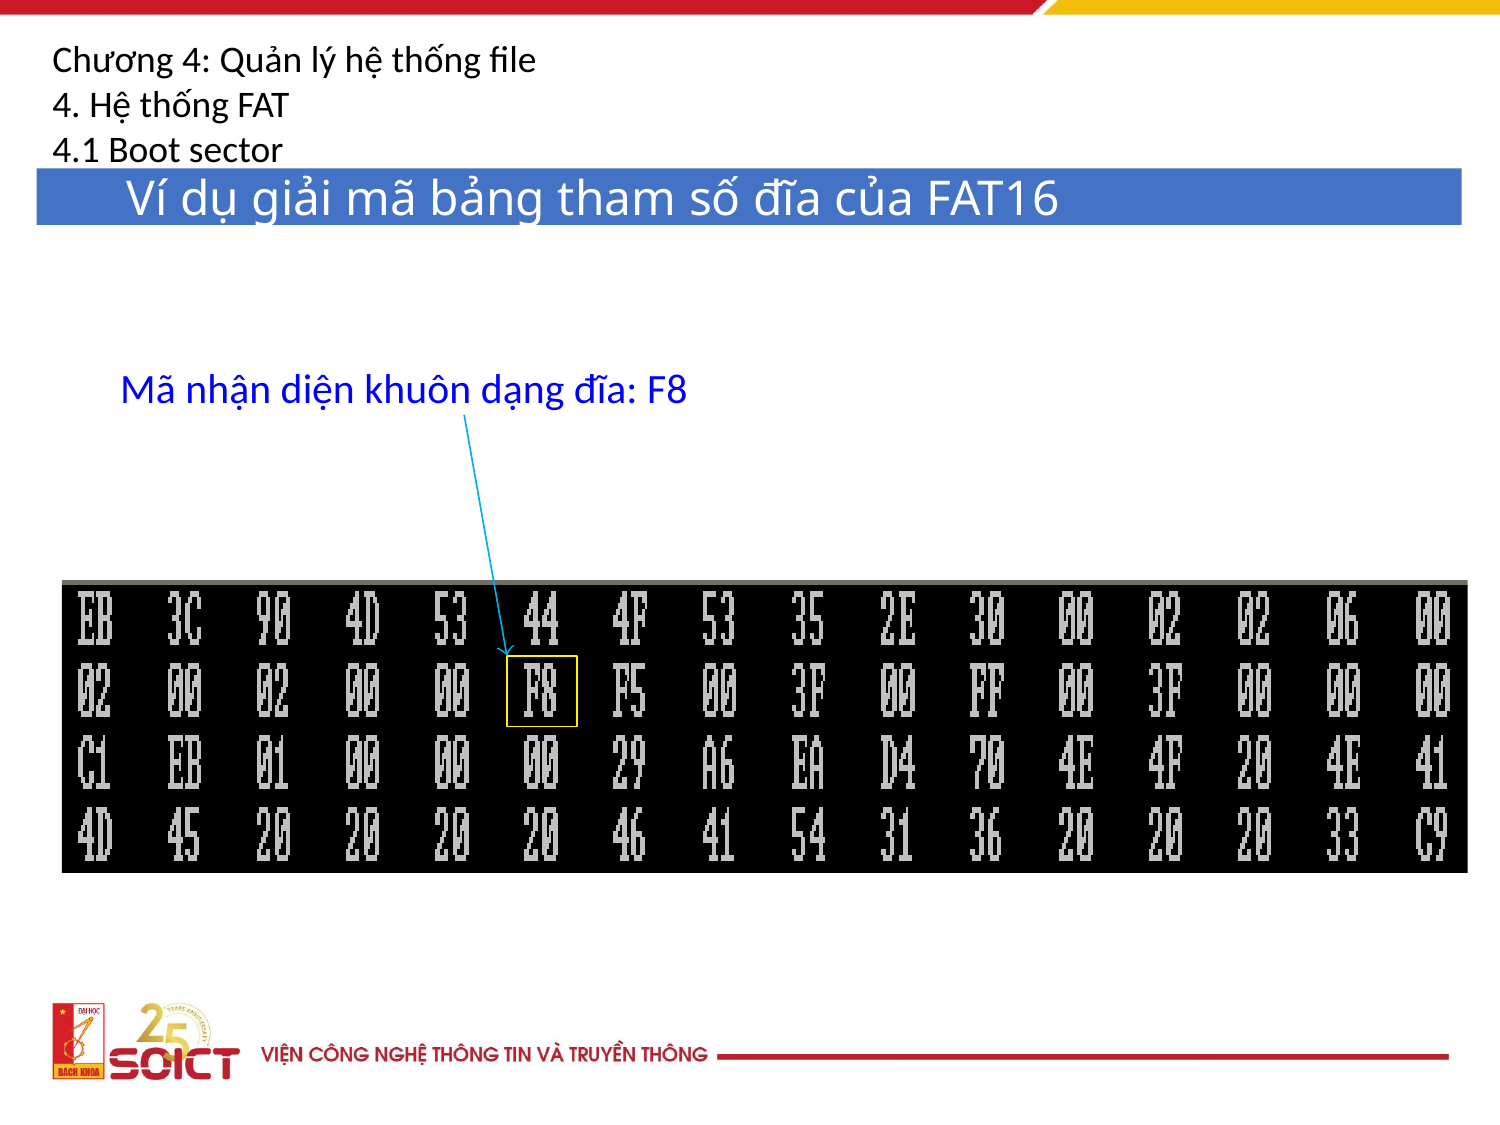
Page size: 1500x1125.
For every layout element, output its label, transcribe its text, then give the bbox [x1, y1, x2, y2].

text_box [496, 645, 514, 655]
text_box [61, 580, 1468, 873]
text_box Mã nhận diện khuôn dạng đĩa: F8 [105, 354, 704, 419]
text_box [506, 656, 578, 727]
picture [0, 0, 1500, 1125]
text_box Ví dụ giải mã bảng tham số đĩa của FAT16 [36, 167, 1463, 226]
text_box Chương 4: Quản lý hệ thống file 4. Hệ thống FAT 4.1 Boot sector [37, 27, 1472, 178]
